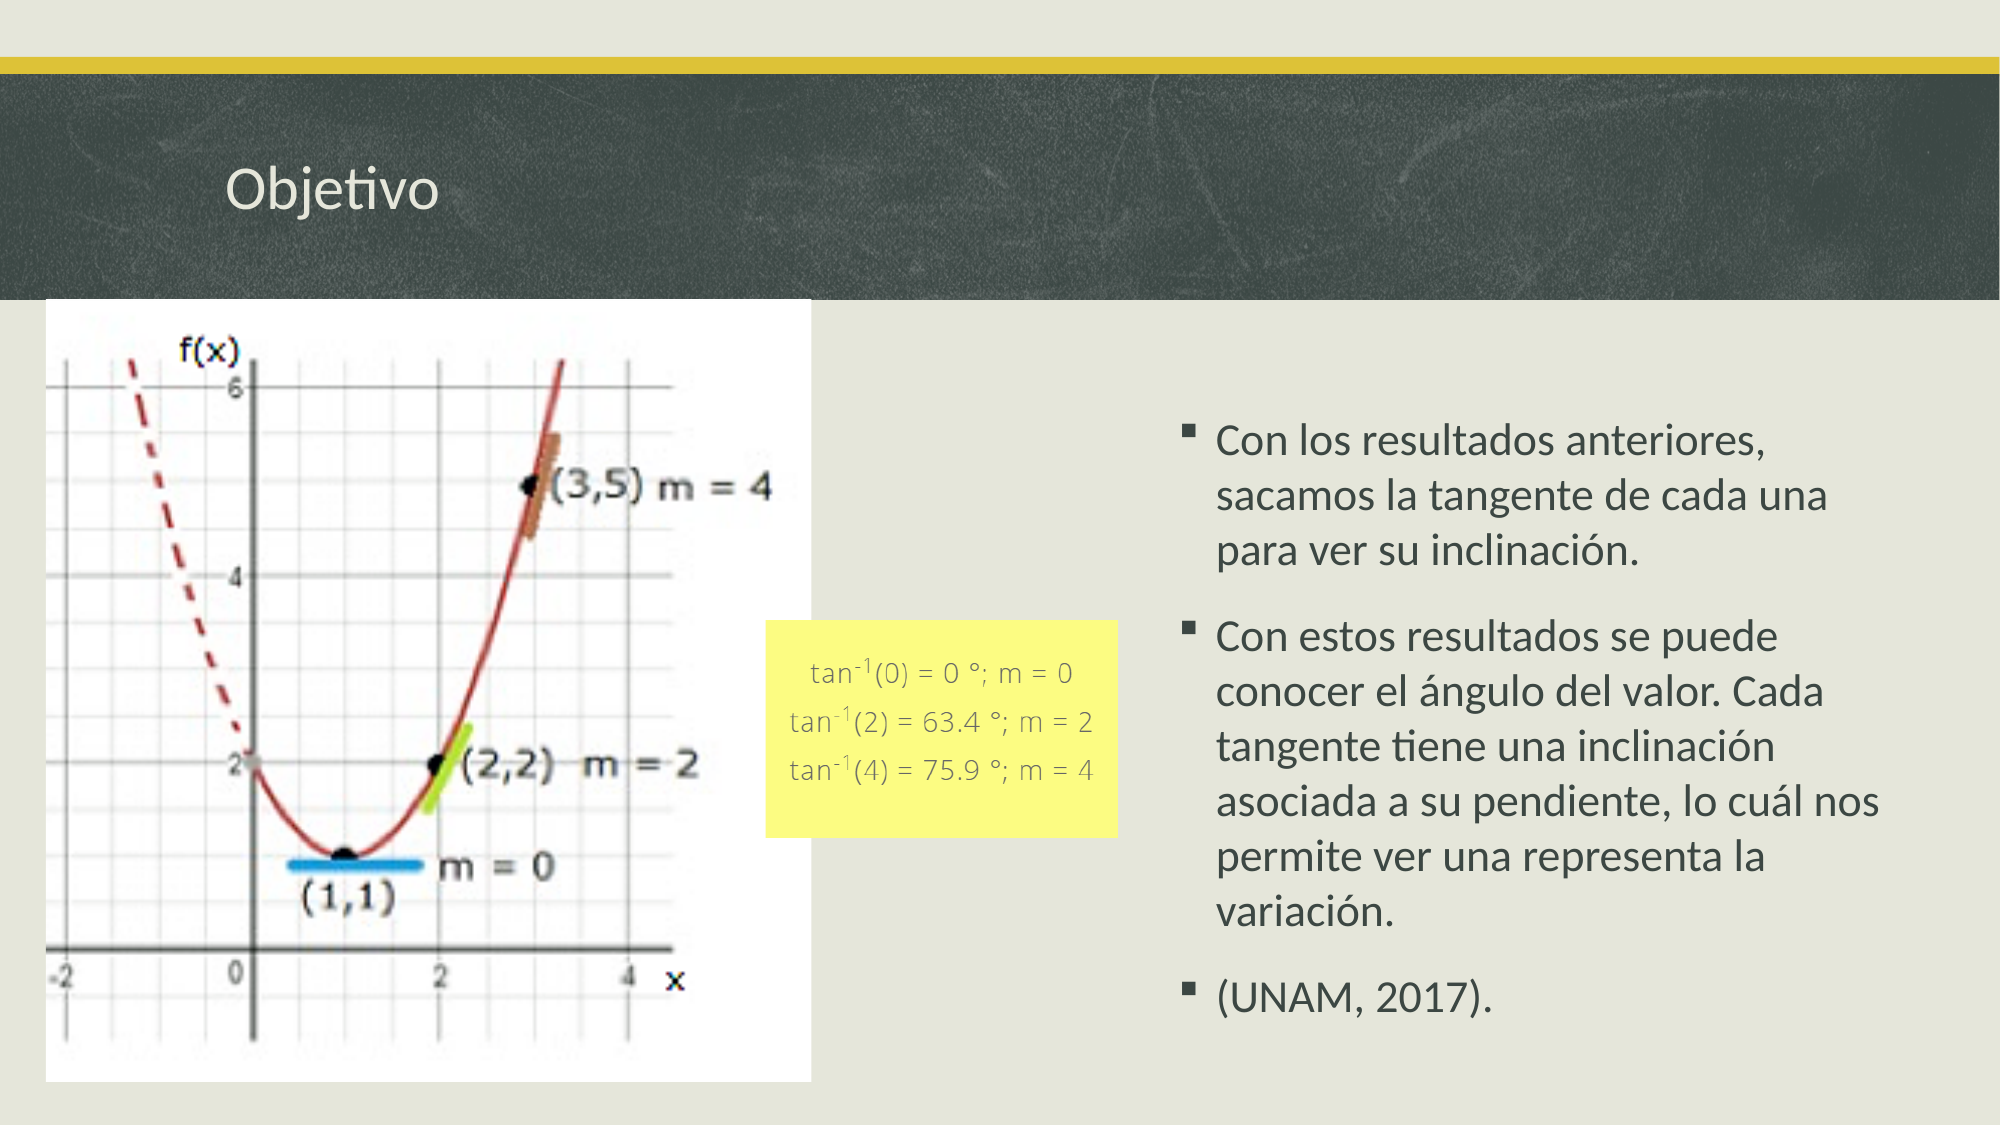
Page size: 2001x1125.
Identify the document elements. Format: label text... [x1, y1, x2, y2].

title Objetivo [210, 76, 1790, 300]
list Con los resultados anteriores, sacamos la tangente de cada una para ver su inclinación. Con estos resultados se puede conocer el ángulo del valor. Cada tangente tiene una inclinación asociada a su pendiente, lo cuál nos permite ver una representa la variación. (UNAM, 2017). [1163, 402, 1900, 1057]
picture [0, 74, 2000, 1082]
